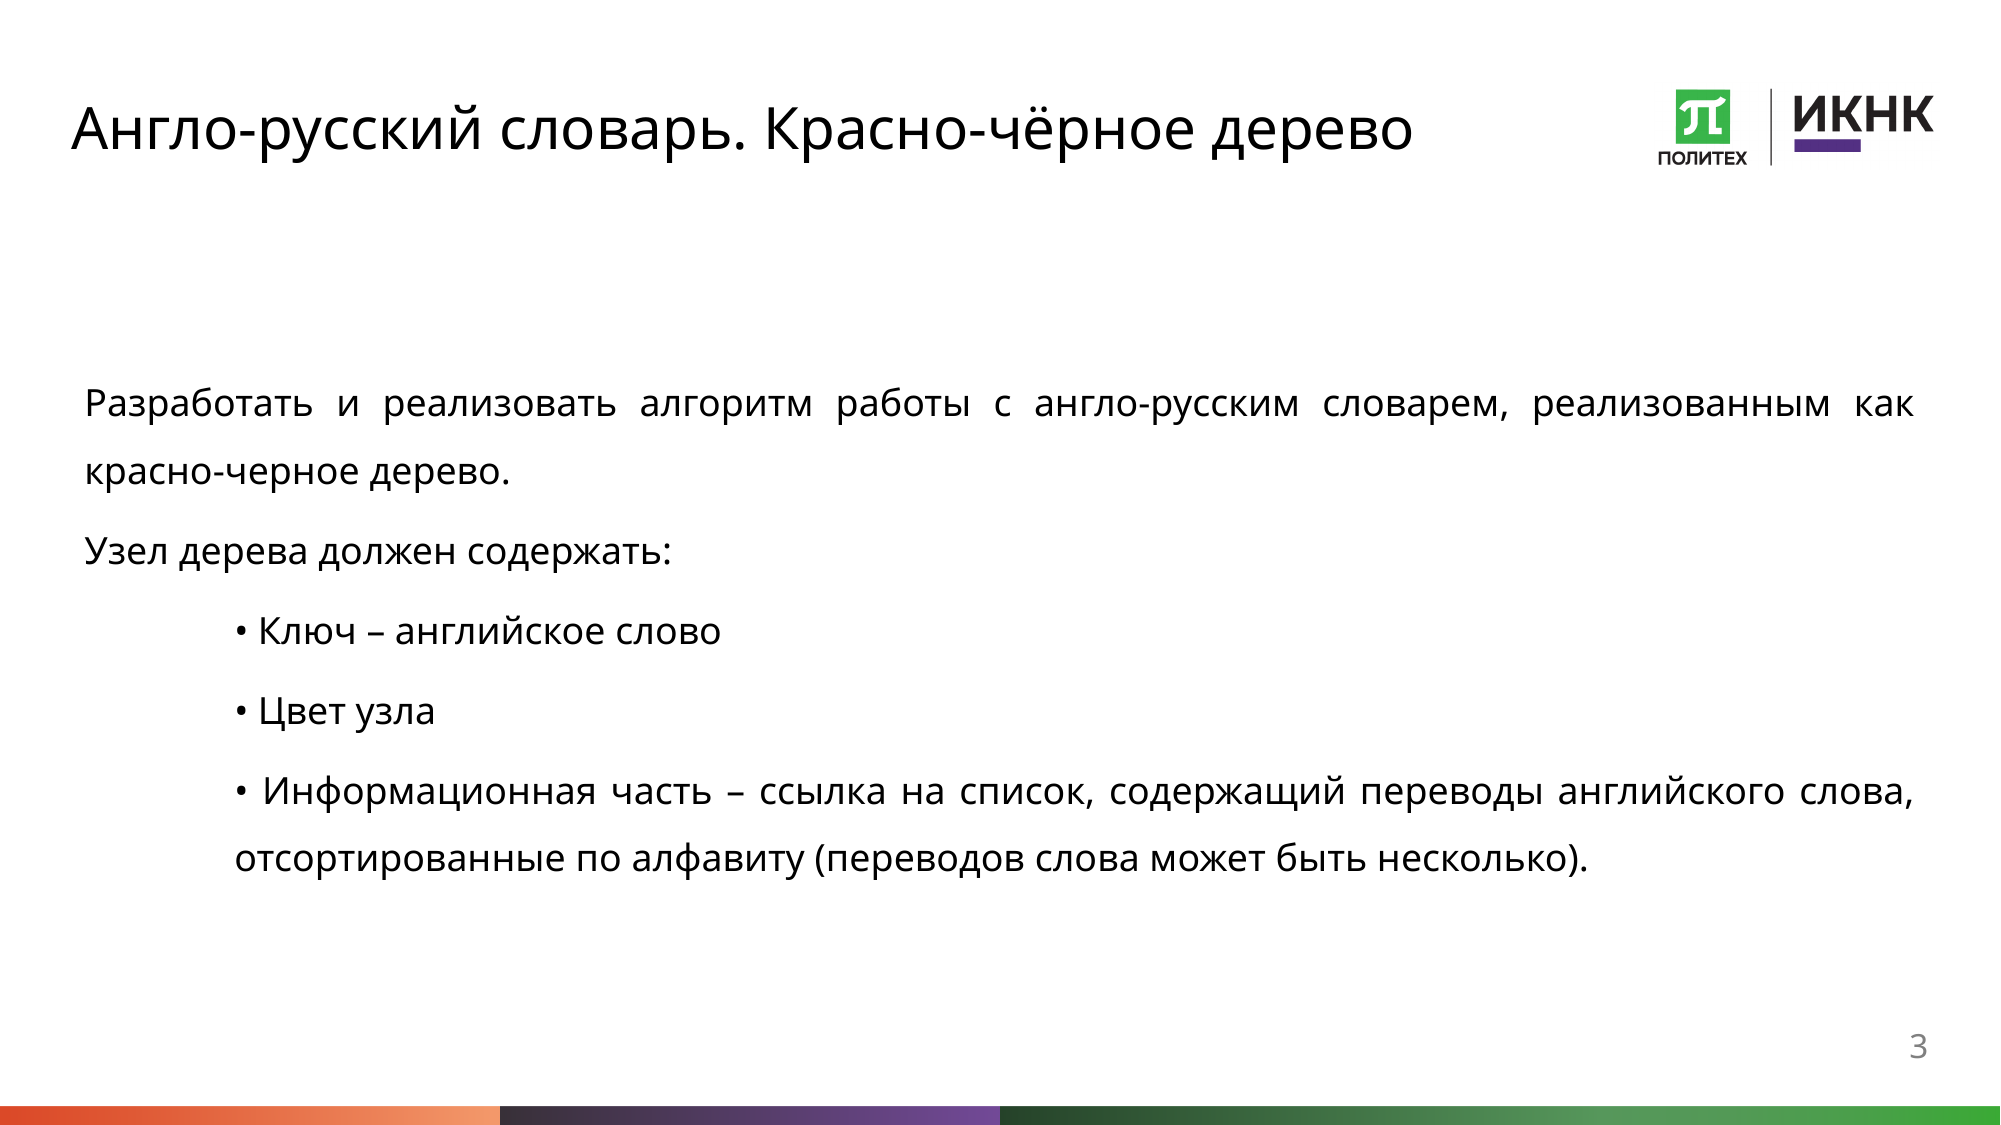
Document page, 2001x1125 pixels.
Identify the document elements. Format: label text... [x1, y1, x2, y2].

picture [0, 1106, 2000, 1125]
text_box Разработать и реализовать алгоритм работы с англо-русским словарем, реализованным как красно-черное дерево. Узел дерева должен содержать: • Ключ – английское слово • Цвет узла • Информационная часть – ссылка на список, содержащий переводы английского слова, отсортированные по алфавиту (переводов слова может быть несколько). [69, 349, 1931, 887]
slide_number 3 [1493, 1018, 1944, 1079]
picture [1654, 80, 1944, 180]
title Англо-русский словарь. Красно-чёрное дерево [56, 91, 1602, 176]
